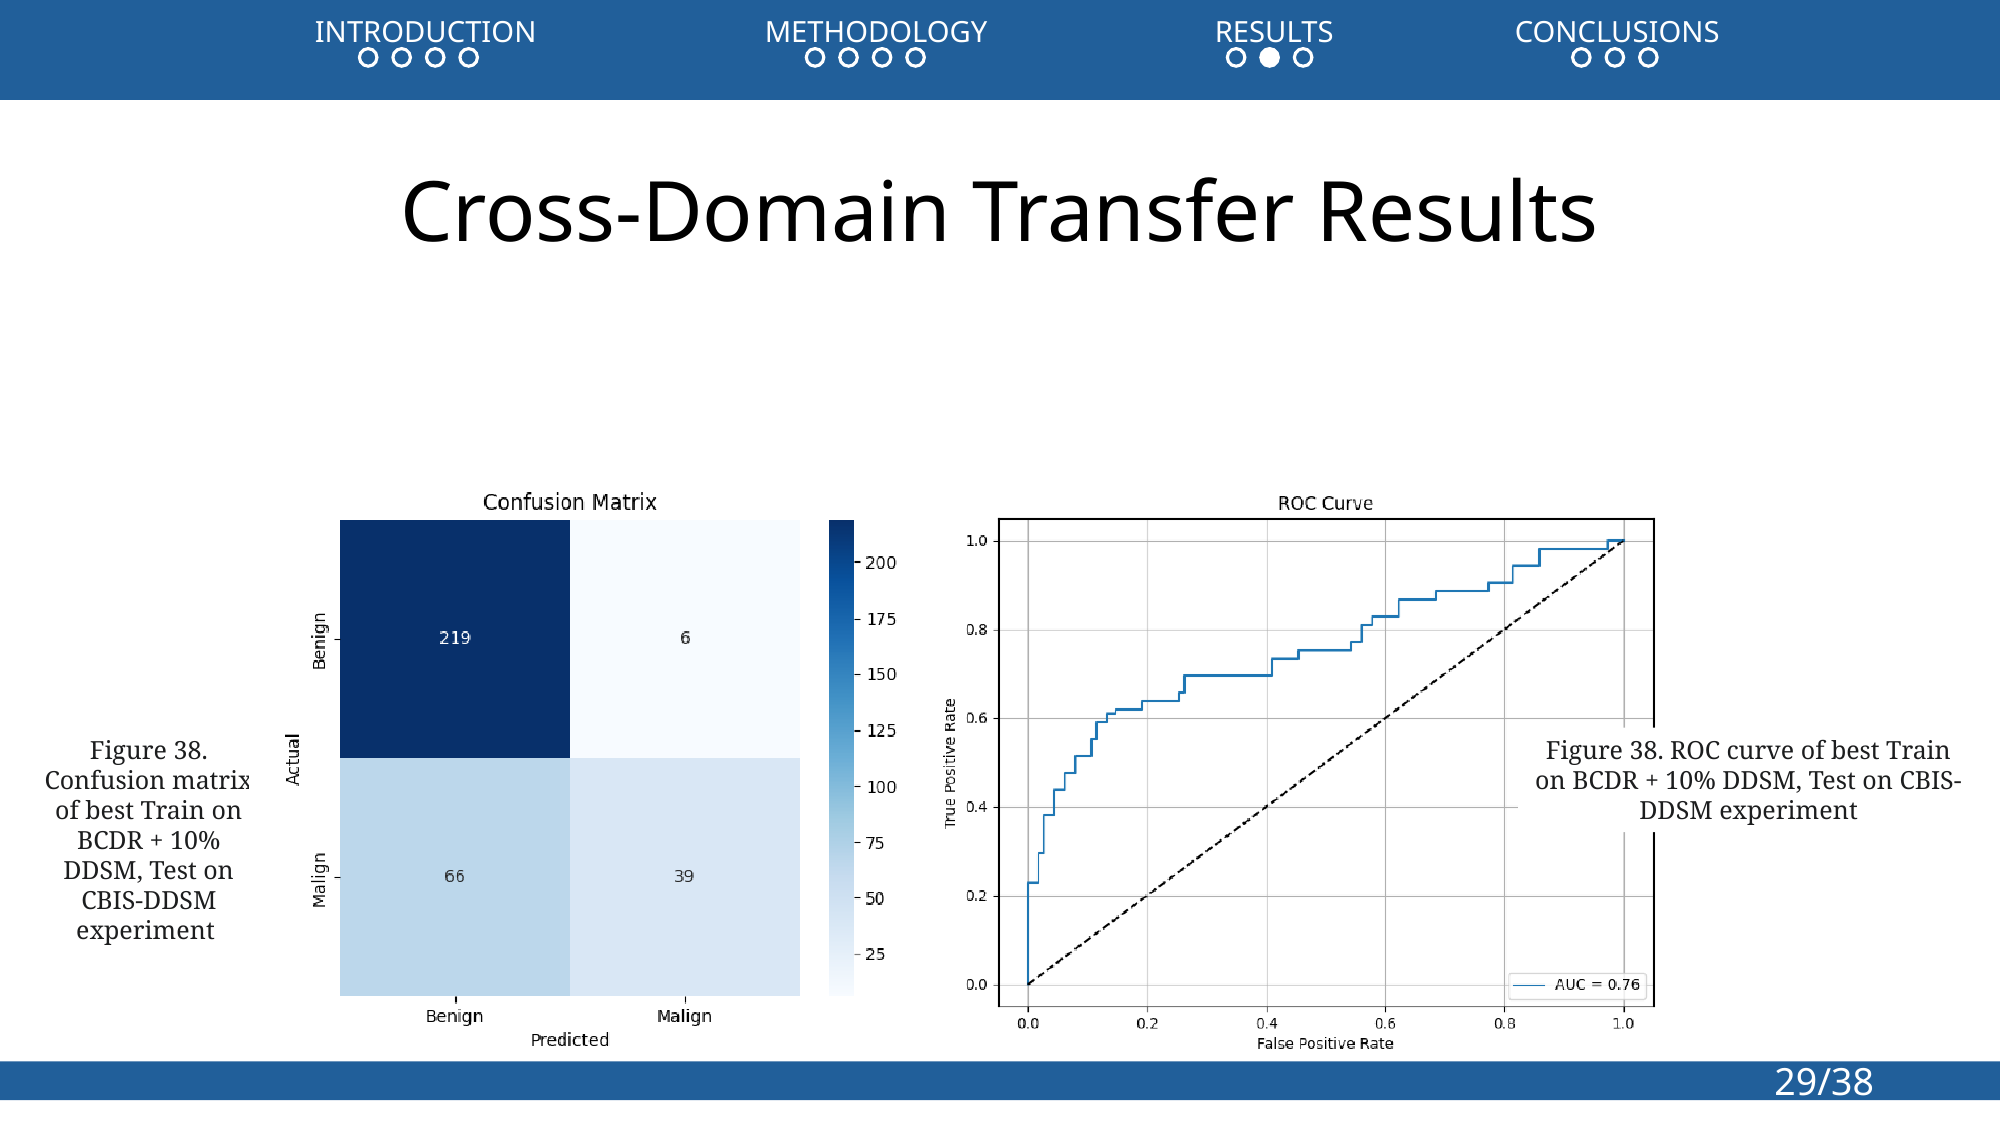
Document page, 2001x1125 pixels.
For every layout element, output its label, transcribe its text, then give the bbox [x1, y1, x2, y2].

text_box [1259, 46, 1280, 68]
text_box [1292, 46, 1314, 68]
text_box INTRODUCTION METHODOLOGY RESULTS CONCLUSIONS [0, 0, 2000, 76]
text_box [871, 46, 893, 68]
text_box Figure 38. ROC curve of best Train on BCDR + 10% DDSM, Test on CBIS-DDSM experiment [1705, 727, 1980, 833]
text_box Figure 38. Confusion matrix of best Train on BCDR + 10% DDSM, Test on CBIS-DDSM experiment [20, 727, 248, 952]
text_box [1637, 46, 1659, 68]
picture [248, 449, 1705, 1057]
text_box [1225, 46, 1247, 68]
text_box [804, 46, 826, 68]
text_box [391, 46, 413, 68]
text_box [458, 46, 480, 68]
text_box [424, 46, 446, 68]
text_box [1570, 46, 1592, 68]
text_box [1922, 1060, 2000, 1101]
text_box [905, 46, 926, 68]
text_box [357, 46, 379, 68]
text_box [0, 76, 2000, 102]
text_box [838, 46, 859, 68]
text_box 29/38 [1727, 958, 1922, 1125]
text_box [1604, 46, 1626, 68]
text_box Cross-Domain Transfer Results [384, 150, 1615, 265]
text_box [0, 1060, 1727, 1101]
